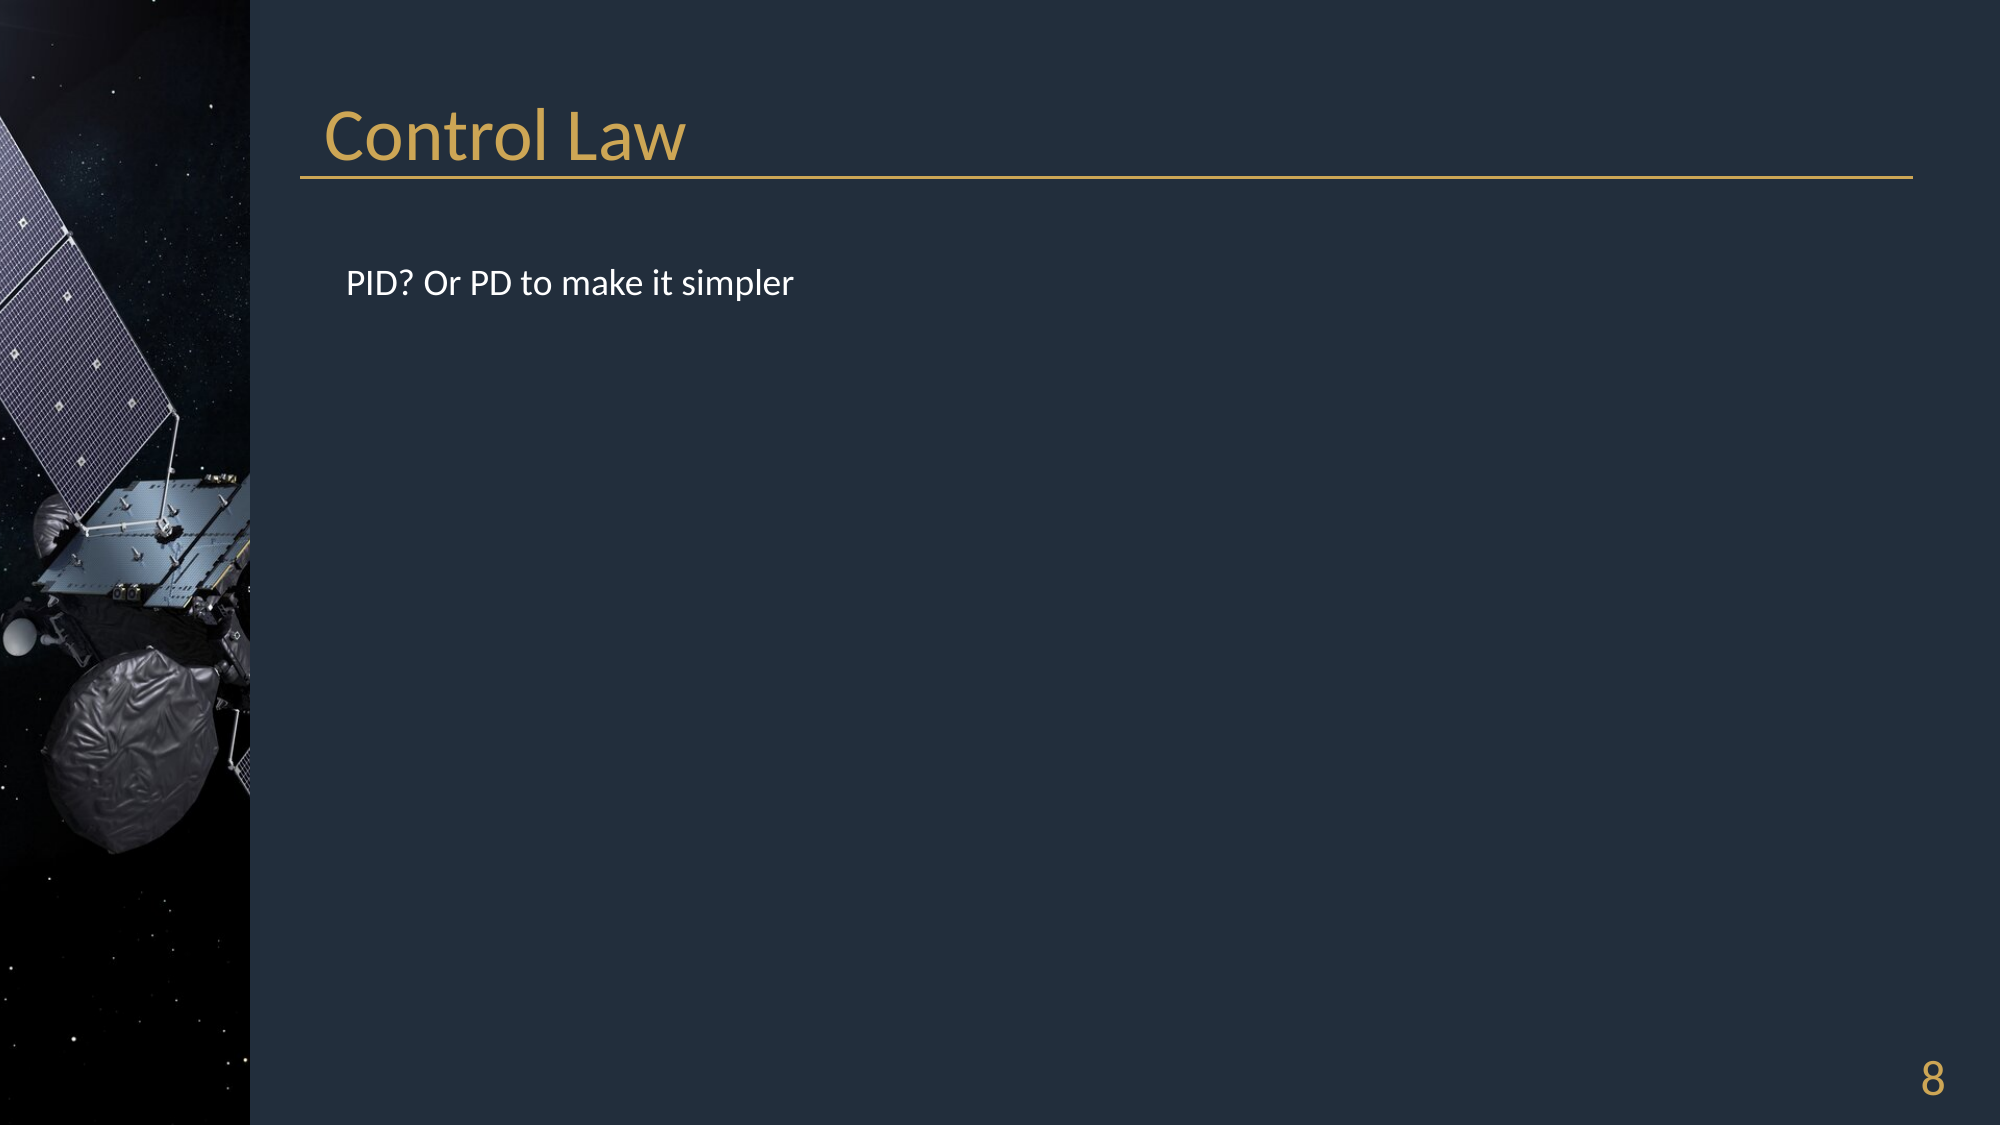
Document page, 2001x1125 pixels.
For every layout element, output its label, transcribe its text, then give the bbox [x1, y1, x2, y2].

picture [0, 0, 250, 1125]
text_box Control Law [310, 179, 1913, 183]
text_box Control Law [310, 77, 1913, 176]
slide_number 8 [1748, 1038, 1961, 1098]
text_box PID? Or PD to make it simpler [331, 250, 811, 401]
